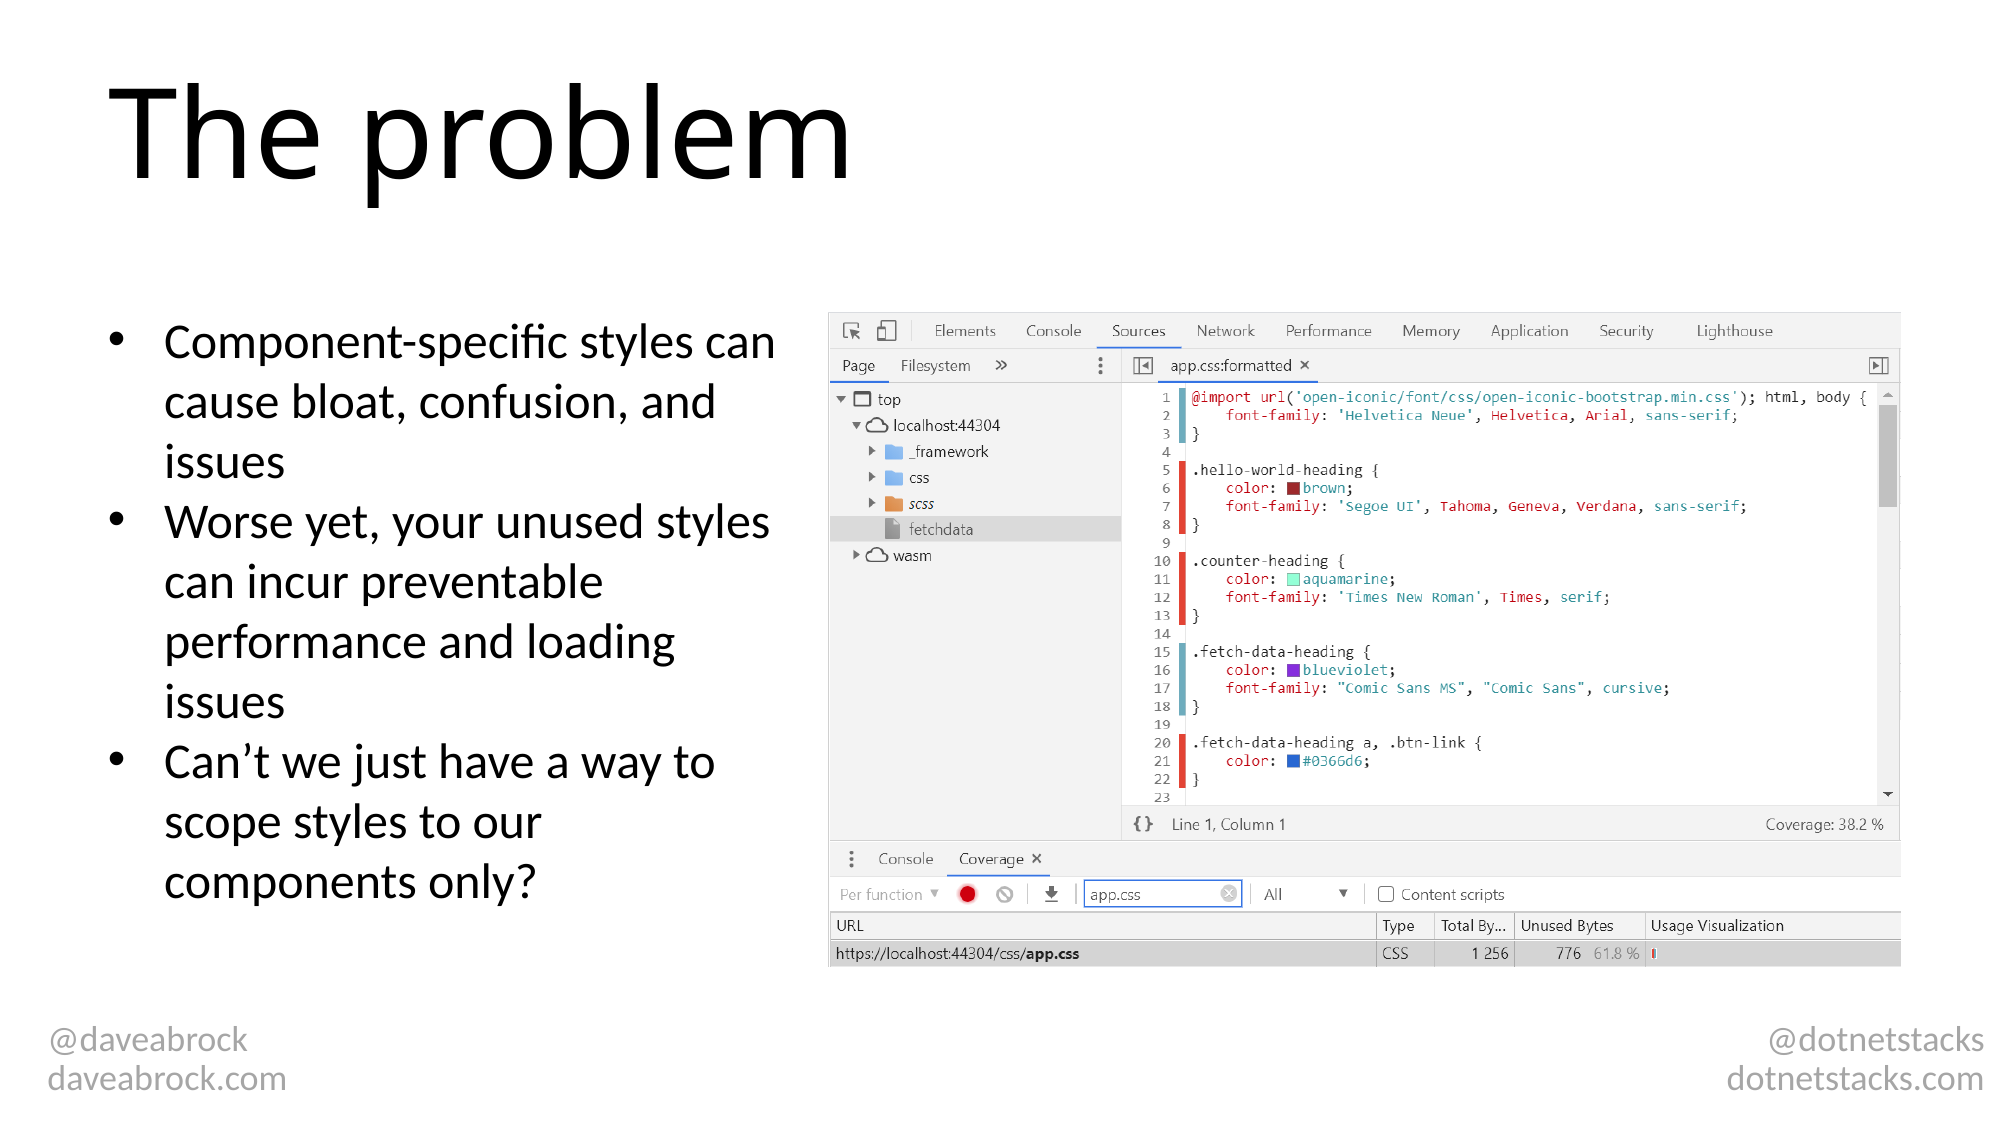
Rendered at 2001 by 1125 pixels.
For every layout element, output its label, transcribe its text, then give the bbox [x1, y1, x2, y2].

subtitle @daveabrock daveabrock.com [32, 1013, 850, 1106]
picture [828, 310, 1901, 967]
title The problem [93, 54, 1875, 213]
text_box Component-specific styles can cause bloat, confusion, and issues Worse yet, your unused styles can incur preventable performance and loading issues Can’t we just have a way to scope styles to our components only? [93, 301, 792, 1071]
text_box @dotnetstacks dotnetstacks.com [1182, 1013, 2000, 1106]
